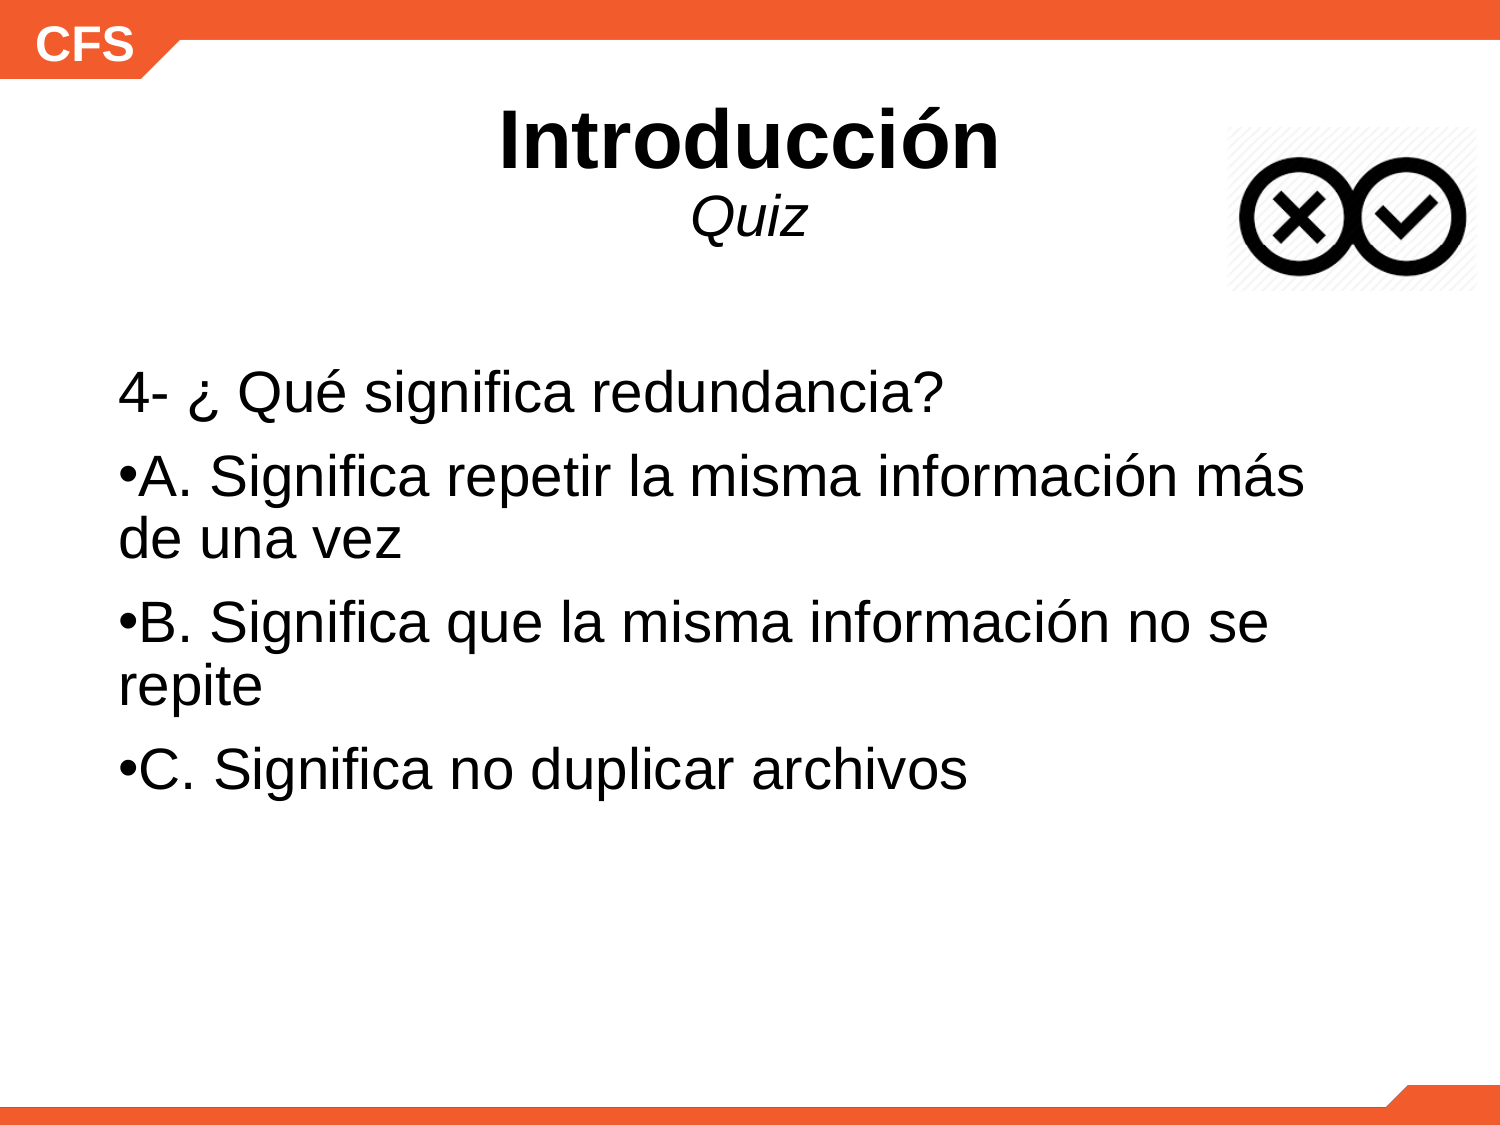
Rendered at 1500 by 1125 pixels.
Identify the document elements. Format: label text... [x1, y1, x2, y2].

picture [1218, 126, 1485, 291]
text_box Introducción Quiz [103, 72, 1397, 273]
text_box 4- ¿ Qué significa redundancia? A. Significa repetir la misma información más de una vez B. Significa que la misma información no se repite C. Significa no duplicar archivos [103, 354, 1397, 1069]
